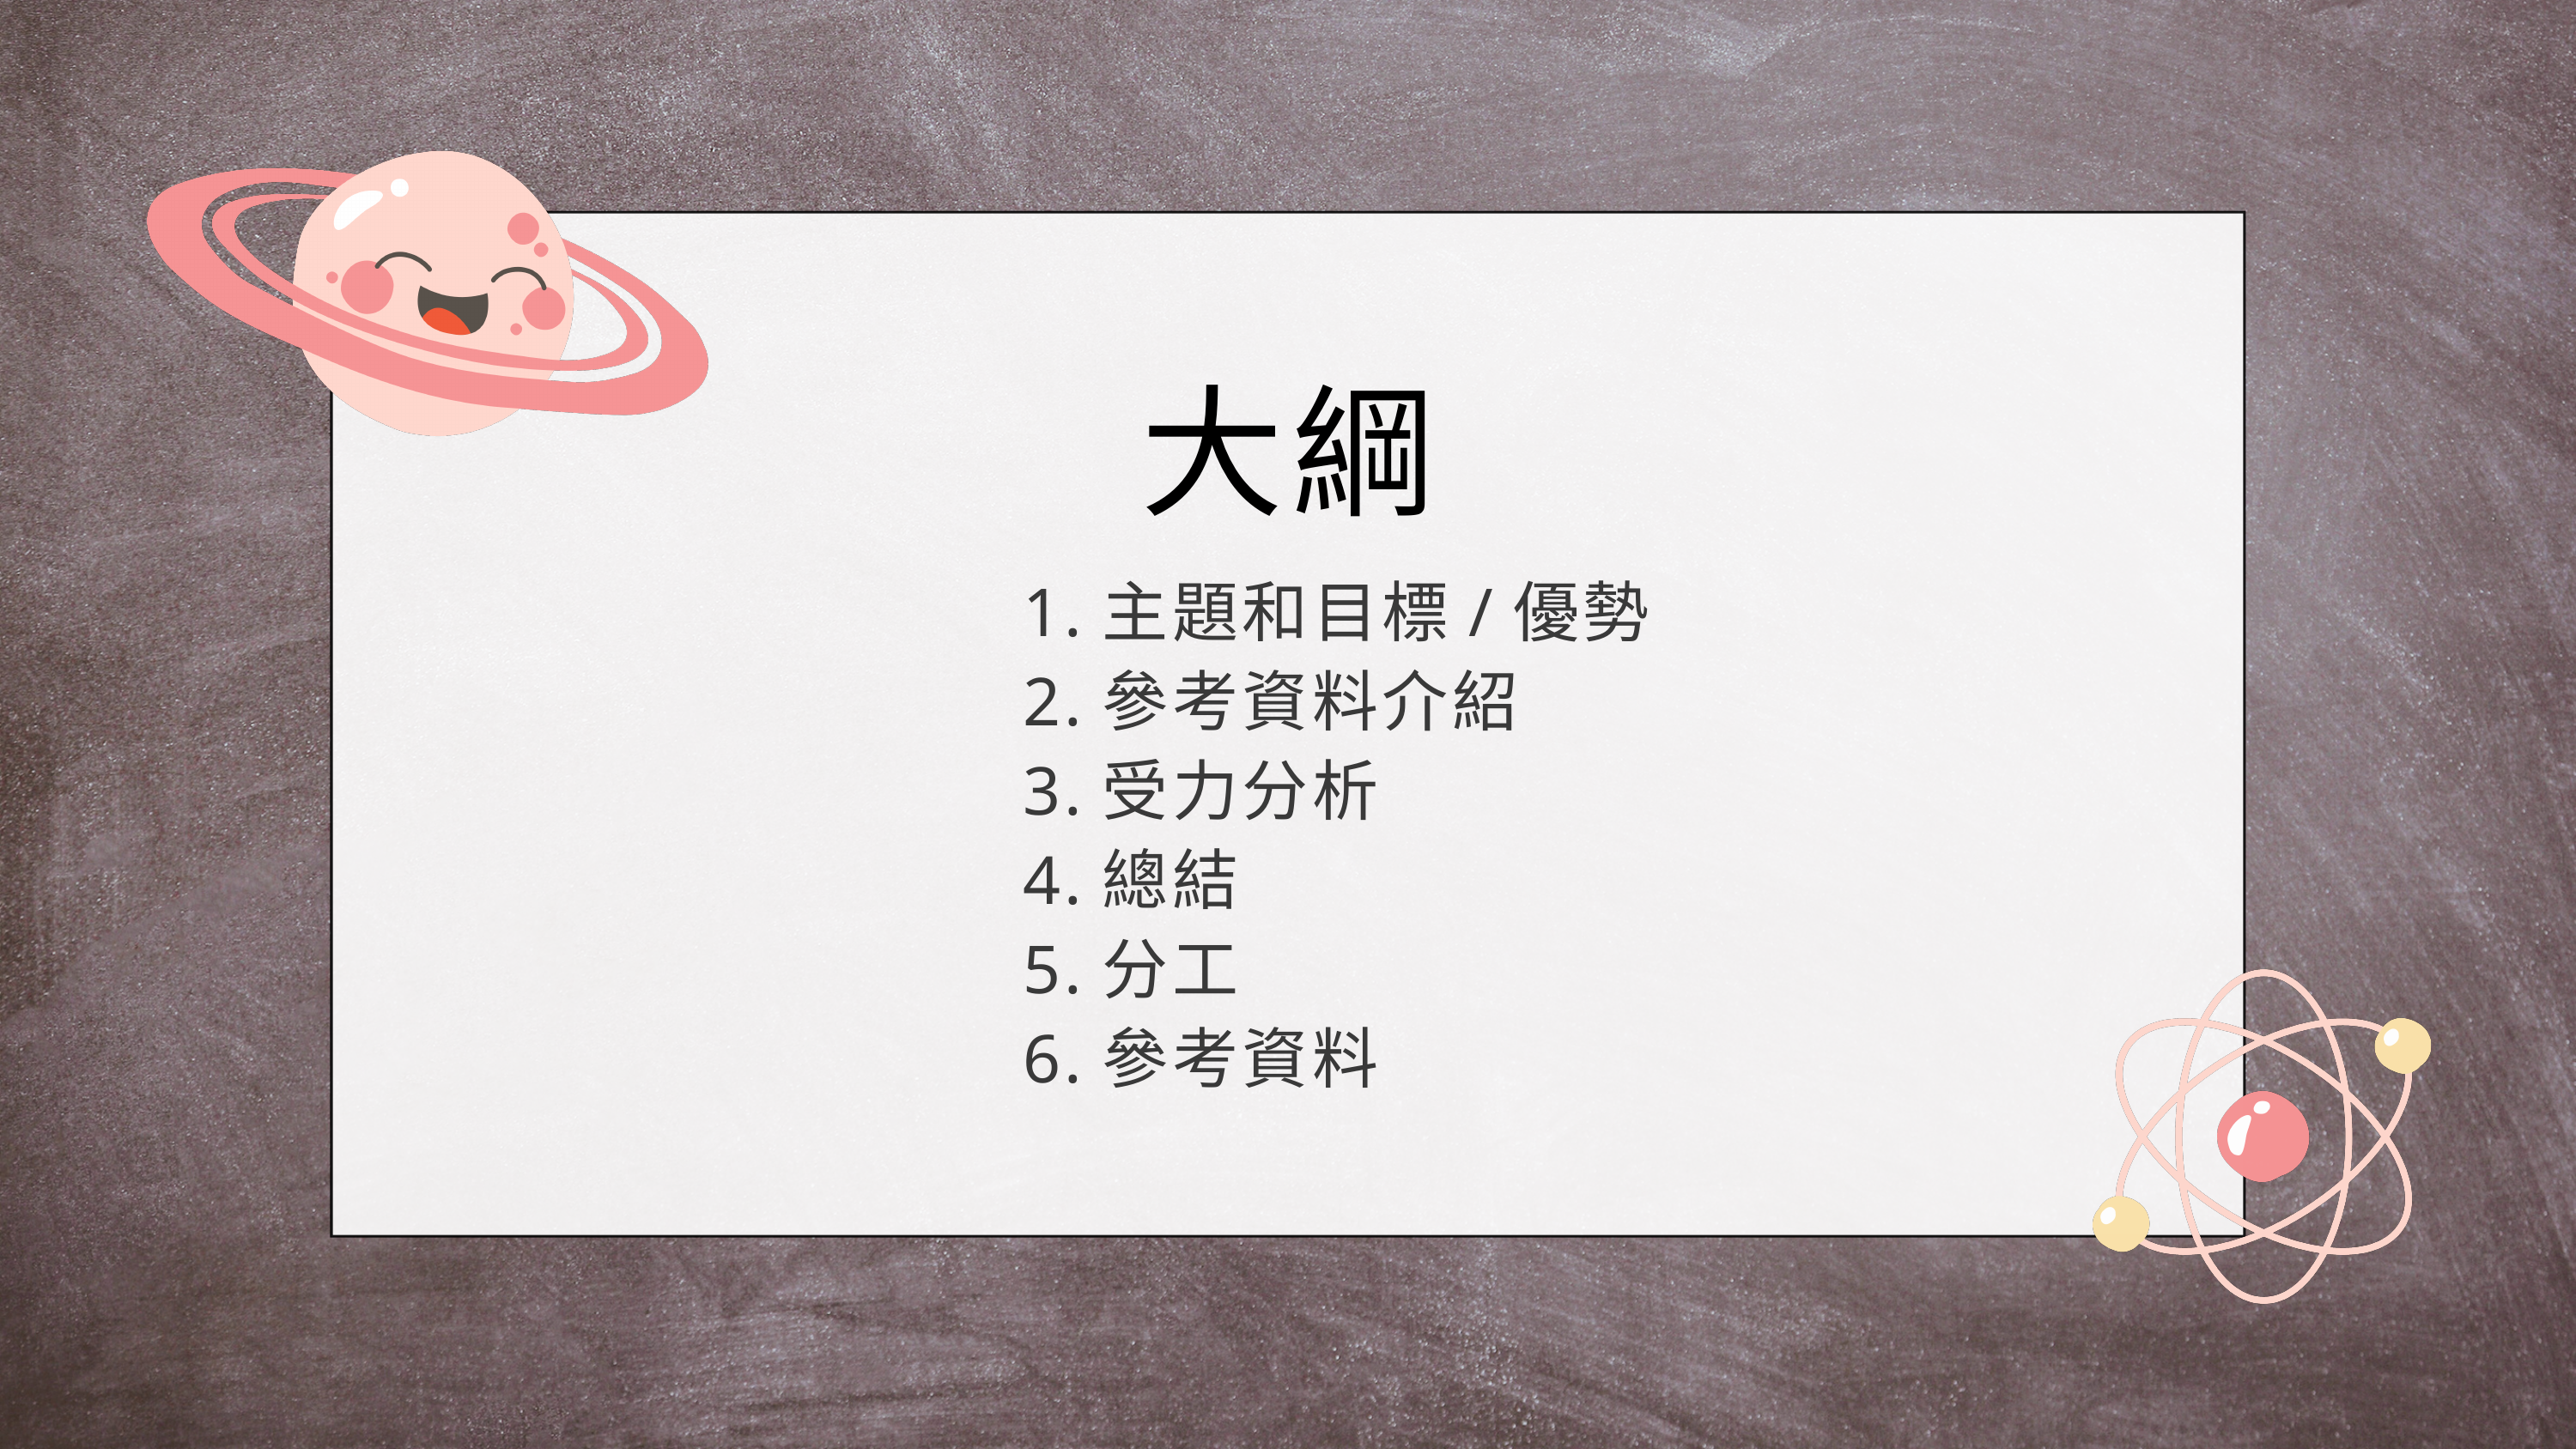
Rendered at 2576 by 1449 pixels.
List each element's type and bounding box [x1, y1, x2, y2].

text_box [2092, 969, 2432, 1304]
text_box [331, 211, 2245, 1237]
text_box [0, 0, 2576, 1449]
text_box [144, 144, 713, 443]
